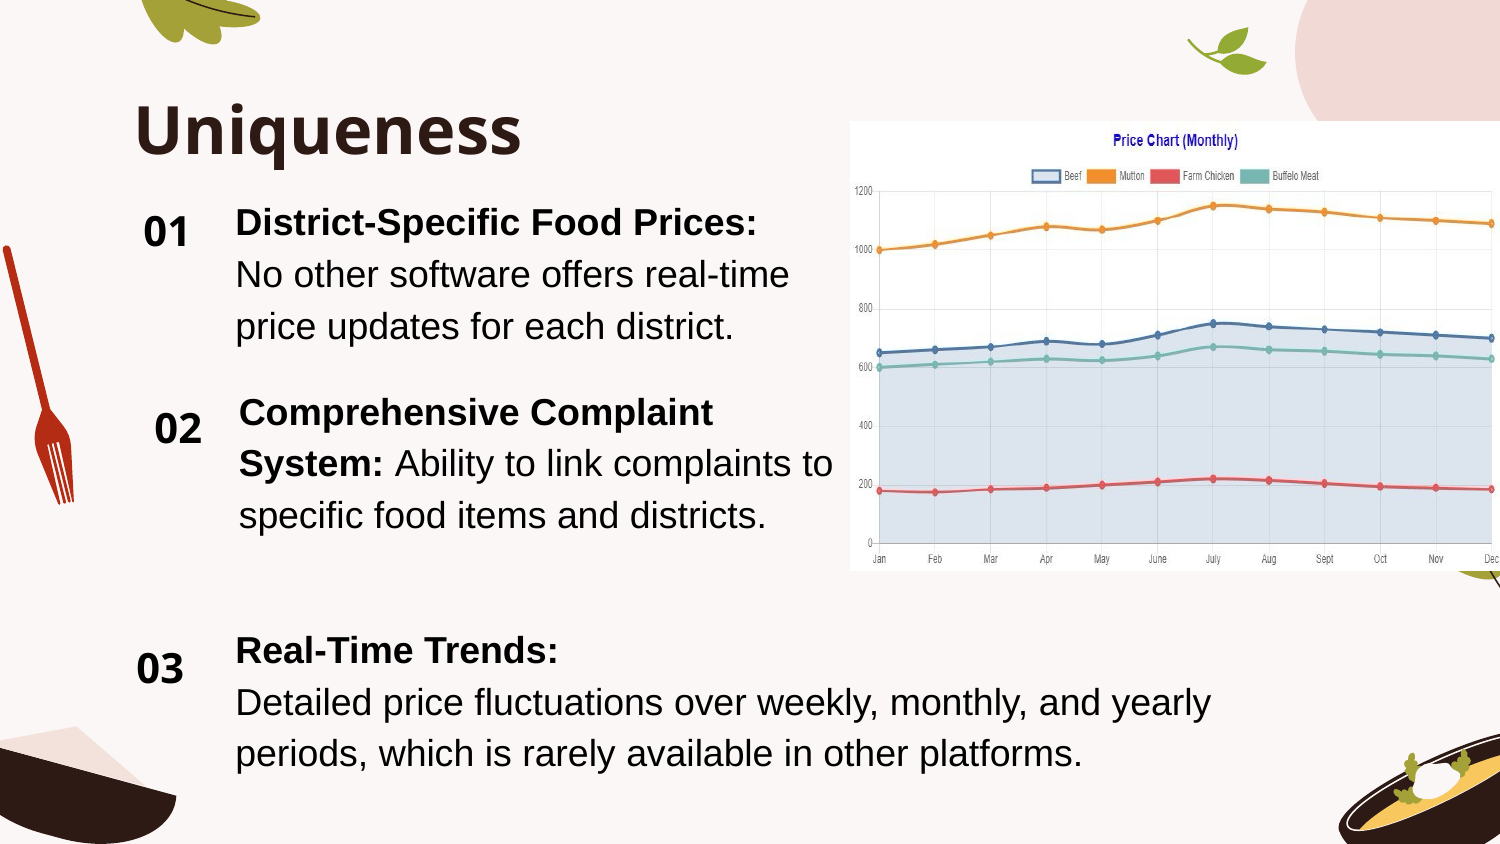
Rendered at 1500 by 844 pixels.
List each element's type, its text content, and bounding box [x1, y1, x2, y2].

text_box 01 [121, 201, 214, 258]
title Uniqueness [118, 72, 1382, 167]
text_box 02 [131, 395, 225, 459]
text_box Comprehensive Complaint System: Ability to link complaints to specific food items and districts. [223, 365, 851, 585]
text_box District-Specific Food Prices: No other software offers real-time price updates for each district. [220, 176, 844, 325]
picture [849, 120, 1500, 571]
text_box Real-Time Trends: Detailed price fluctuations over weekly, monthly, and yearly periods, which is rarely available in other platforms. [220, 604, 1232, 805]
text_box 03 [97, 638, 224, 696]
